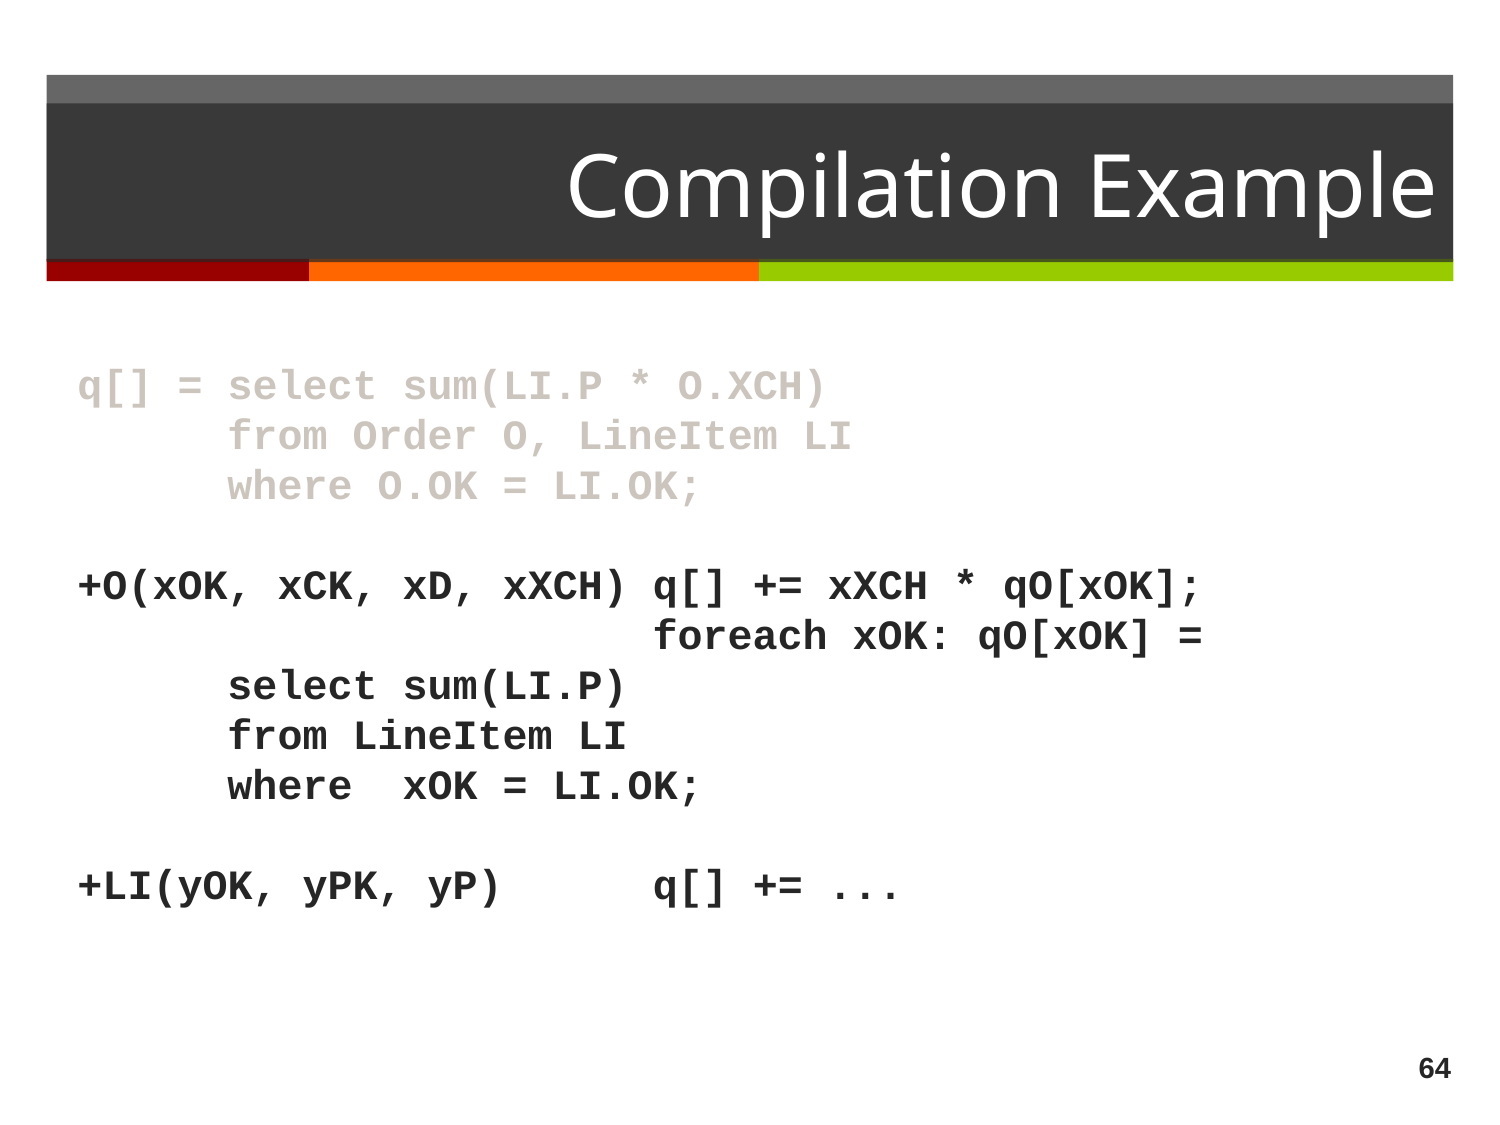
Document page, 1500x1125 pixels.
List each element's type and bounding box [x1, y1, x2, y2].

list [62, 349, 1454, 1006]
title [46, 103, 1454, 263]
